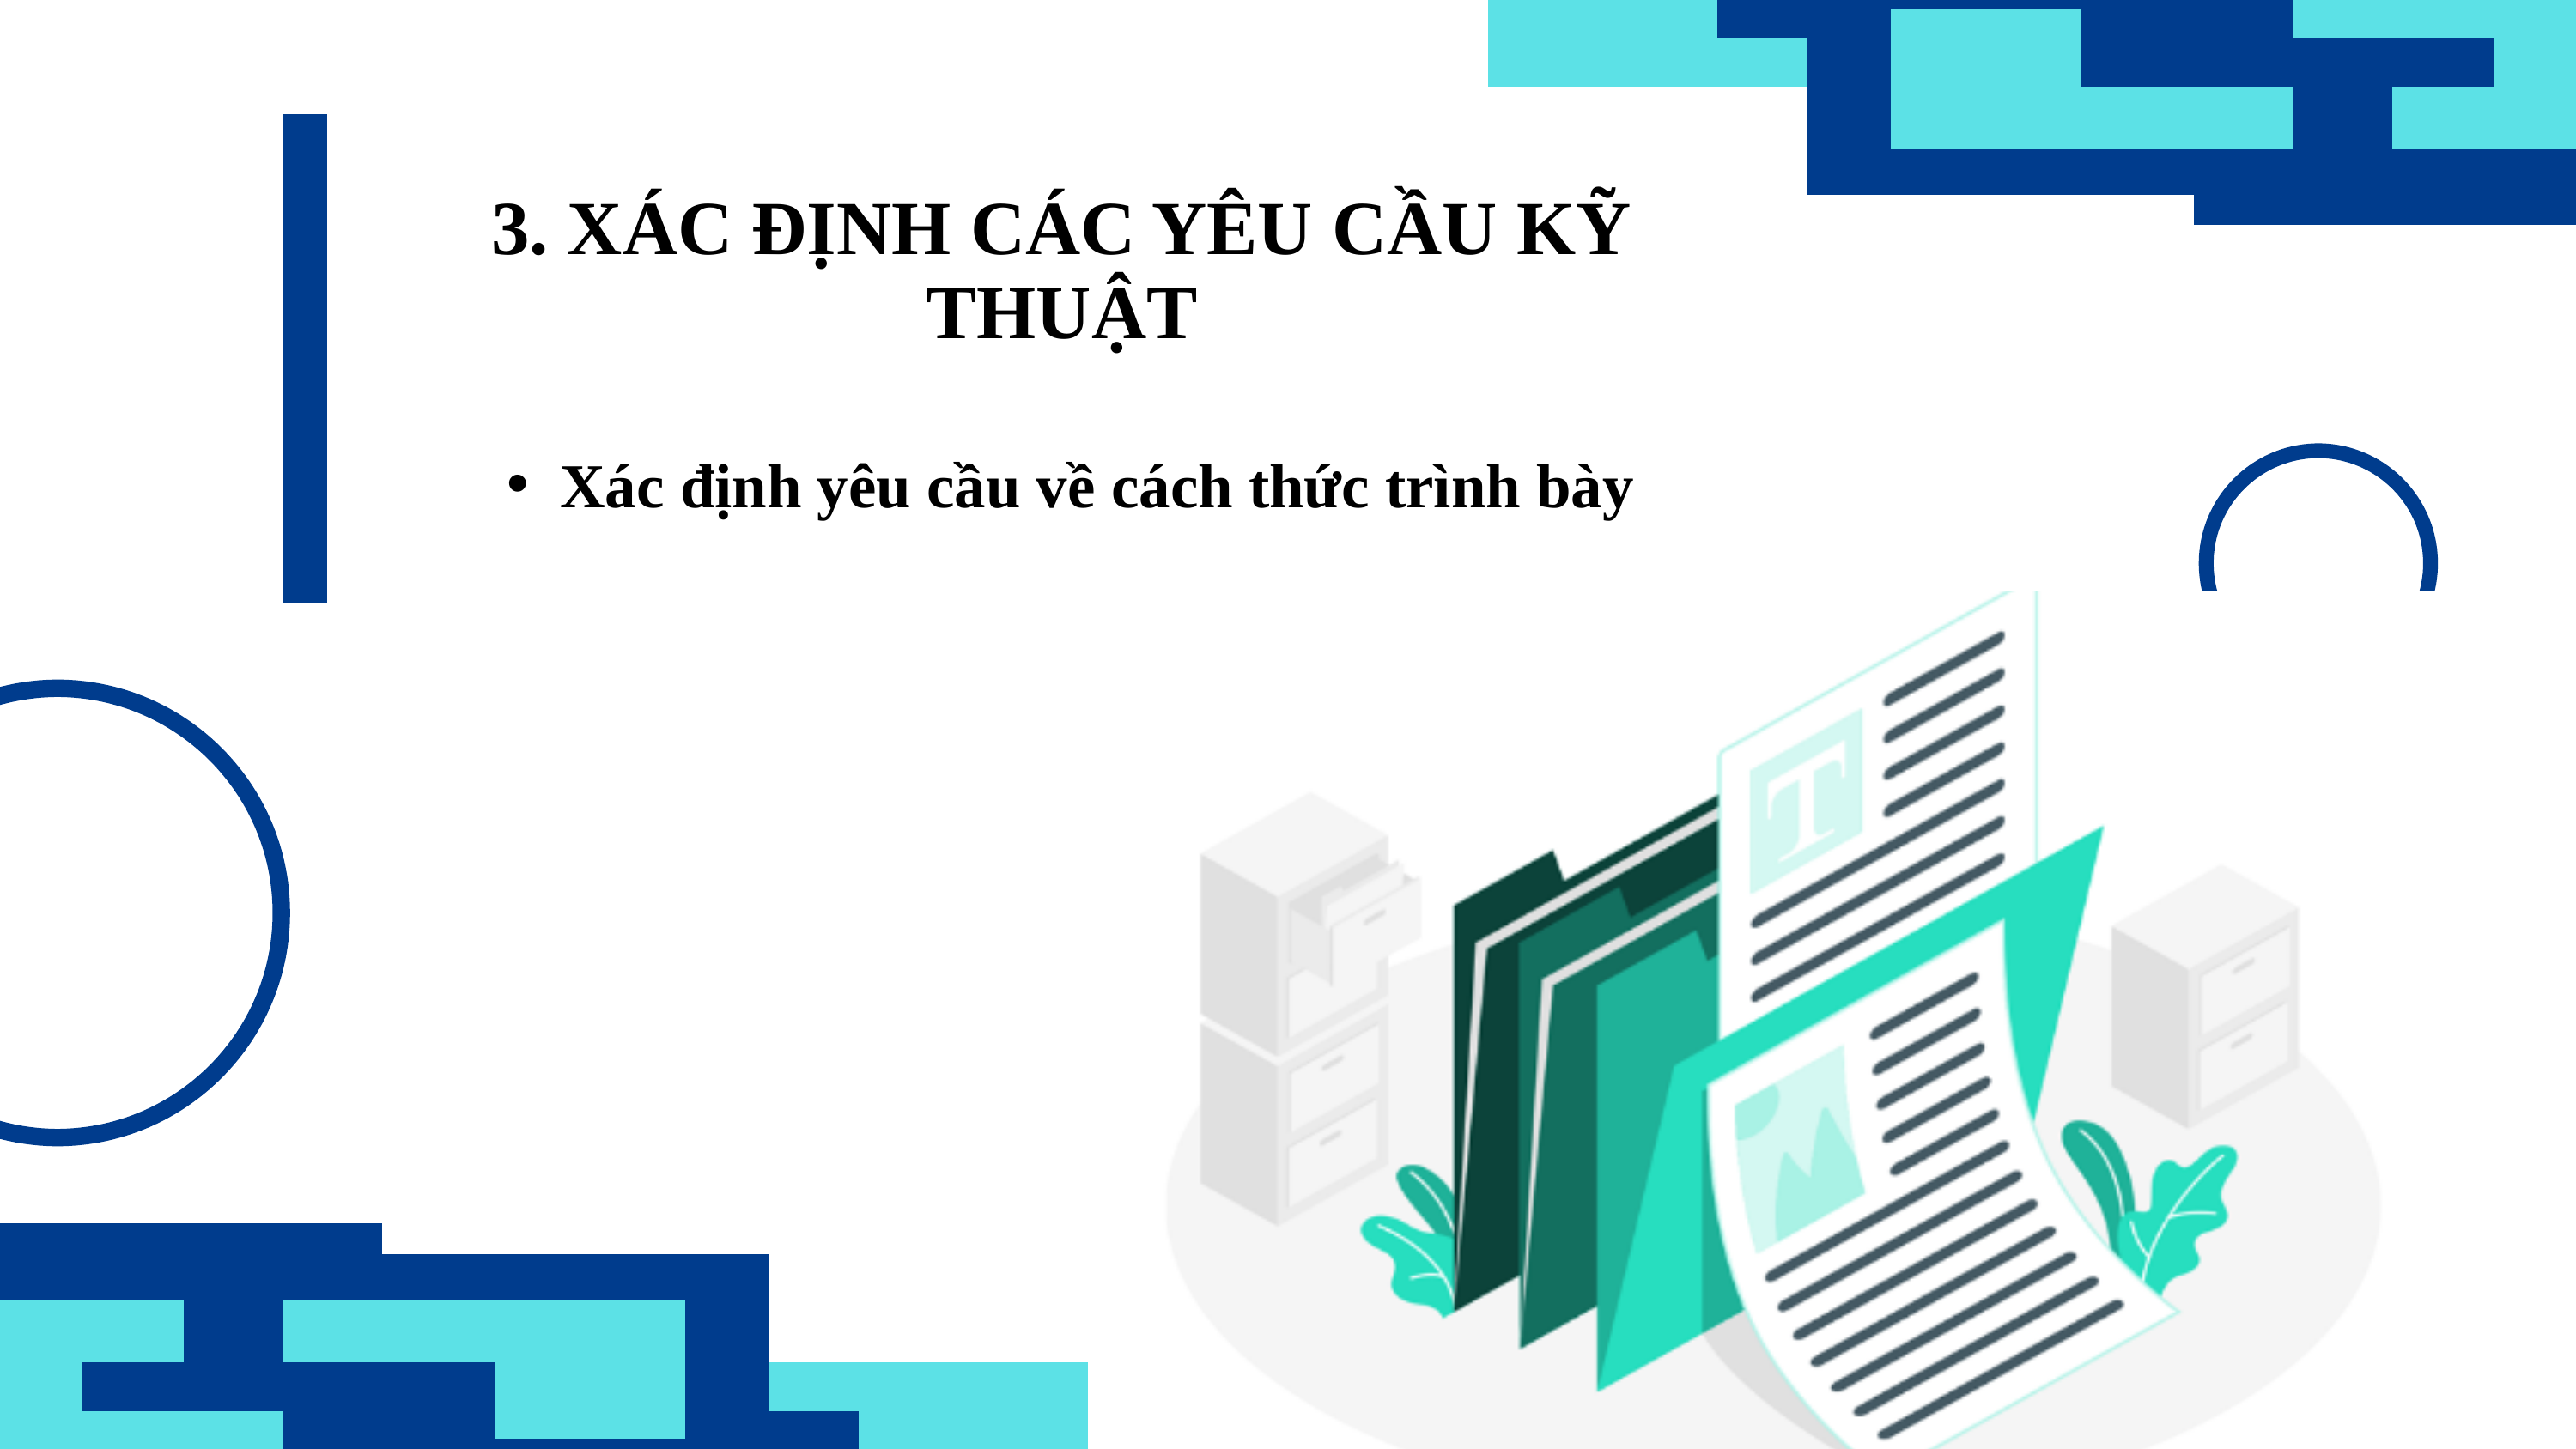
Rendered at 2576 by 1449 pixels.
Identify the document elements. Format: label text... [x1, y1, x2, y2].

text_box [1487, 0, 2576, 226]
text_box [282, 113, 327, 603]
text_box Xác định yêu cầu về cách thức trình bày [453, 363, 1809, 566]
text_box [0, 688, 283, 1138]
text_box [2205, 450, 2432, 590]
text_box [380, 180, 1743, 484]
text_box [0, 1222, 1084, 1449]
picture [1088, 591, 2576, 1449]
